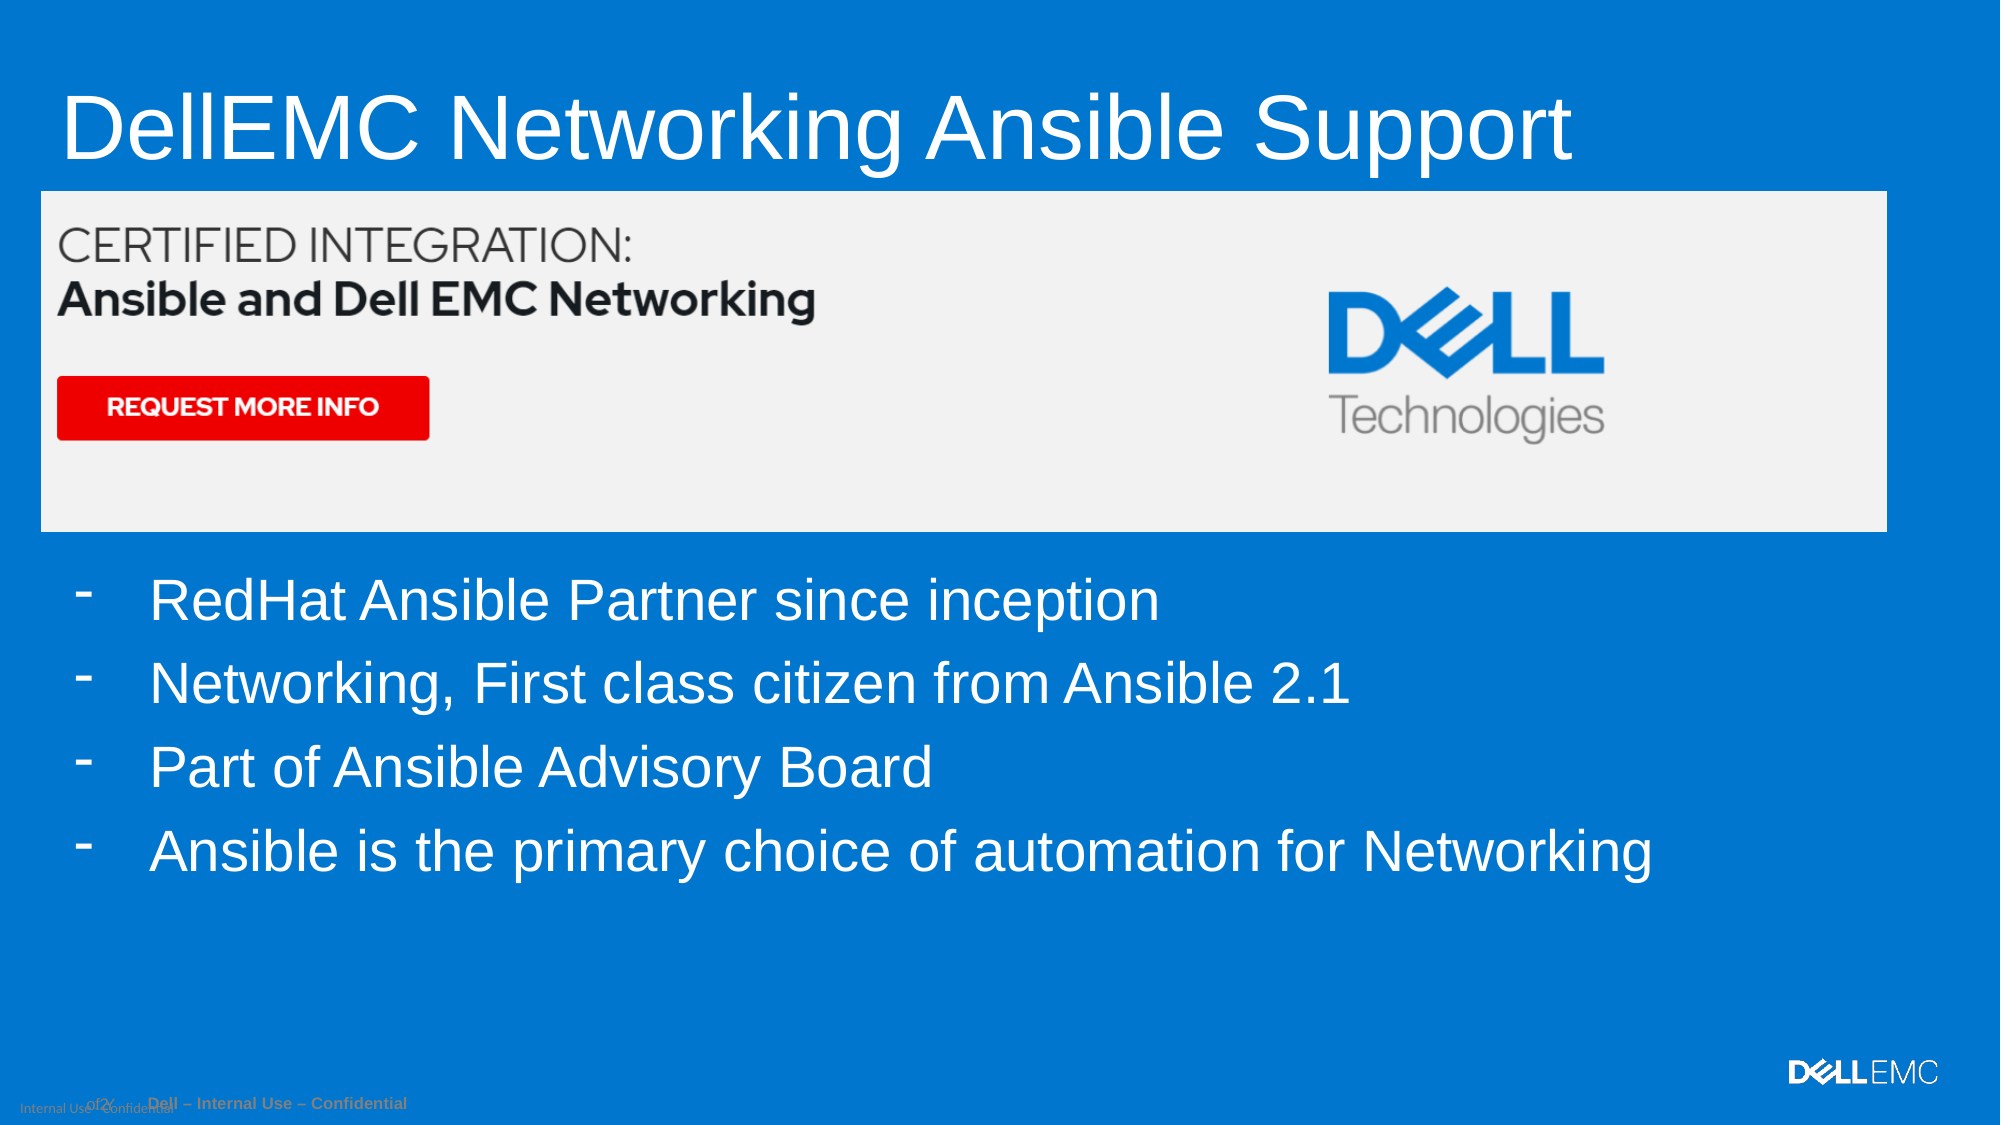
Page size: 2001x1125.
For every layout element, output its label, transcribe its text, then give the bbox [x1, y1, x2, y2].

picture [1789, 1058, 1938, 1085]
title DellEMC Networking Ansible Support [60, 79, 1800, 180]
picture [41, 191, 1887, 532]
text_box RedHat Ansible Partner since inception Networking, First class citizen from Ansible 2.1 Part of Ansible Advisory Board Ansible is the primary choice of automation for Networking [59, 562, 1800, 978]
